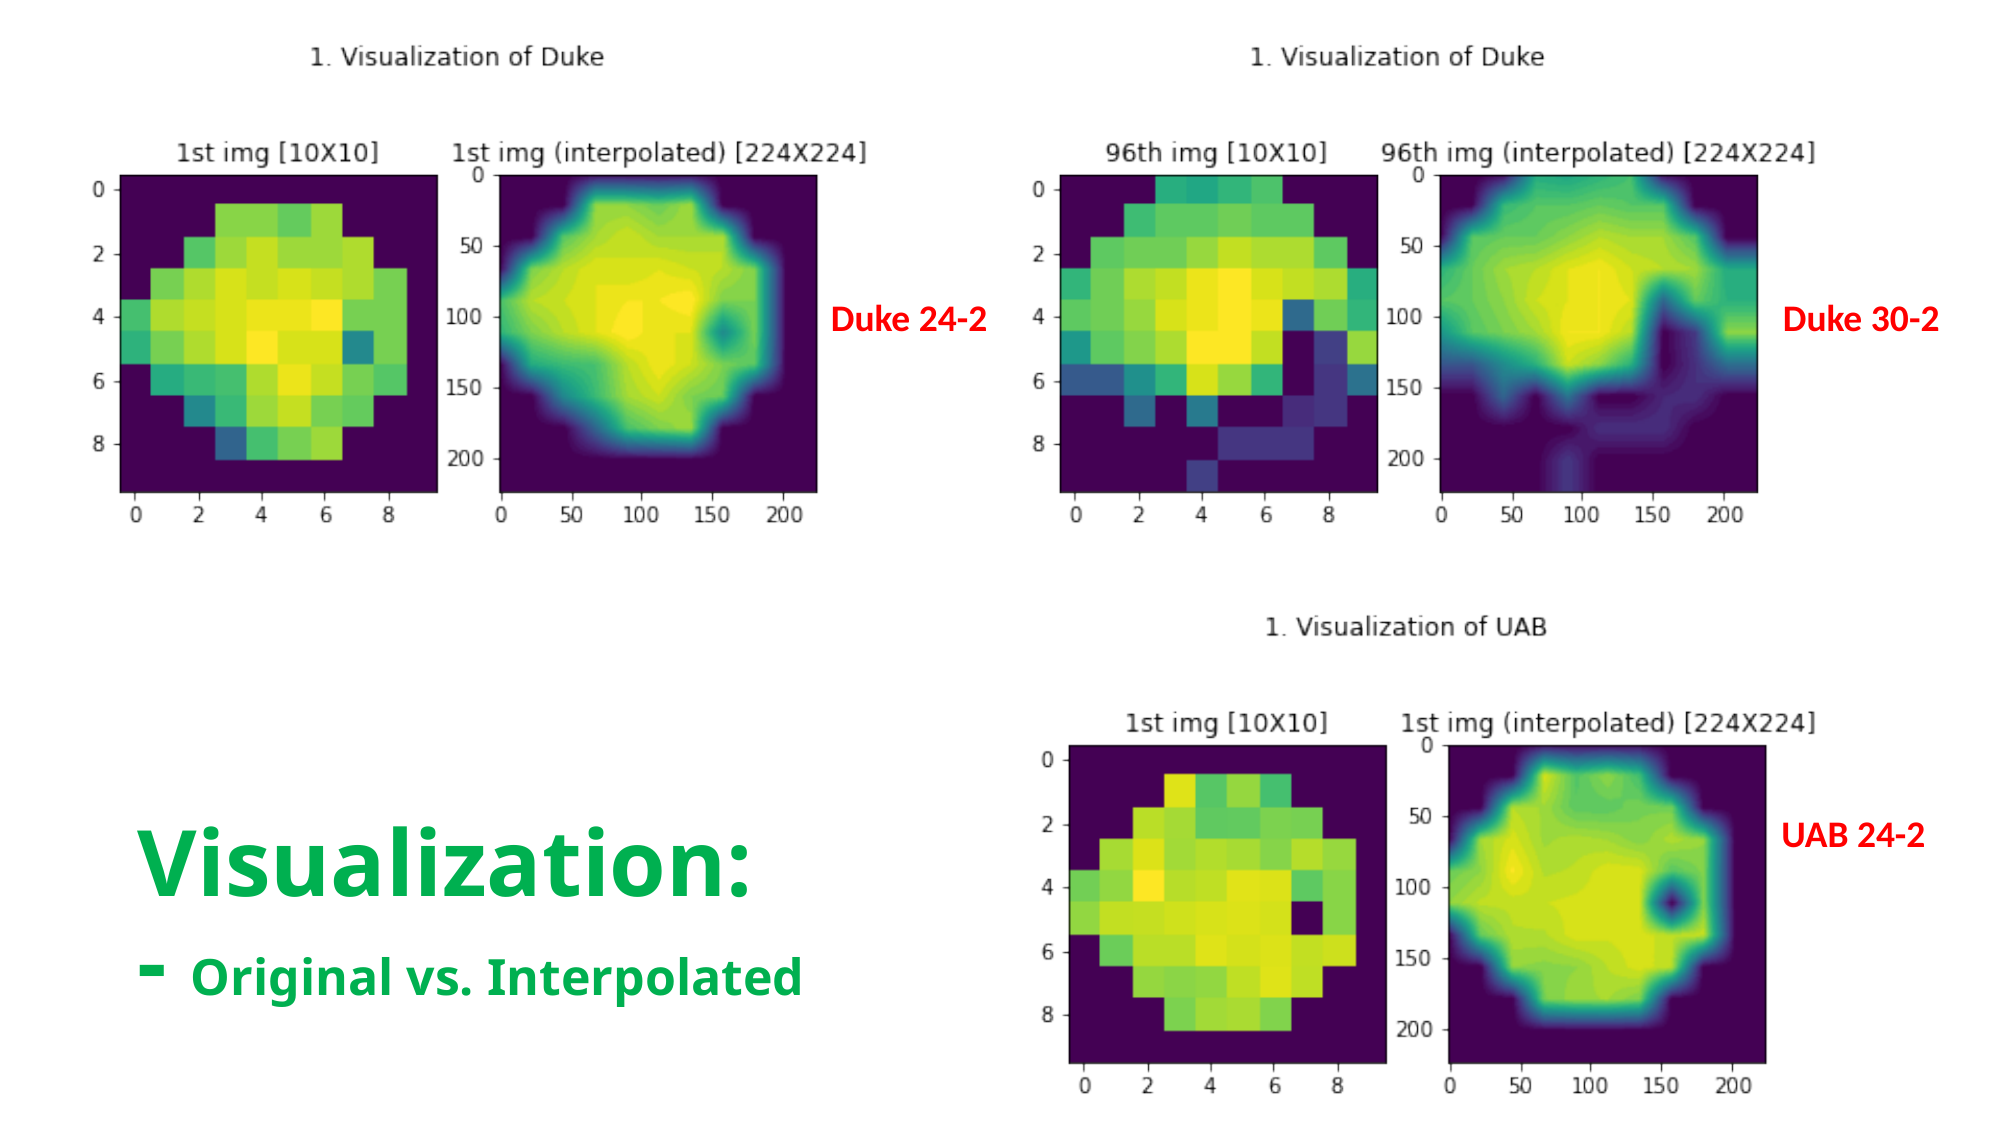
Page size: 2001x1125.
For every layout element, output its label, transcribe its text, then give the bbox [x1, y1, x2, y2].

title Visualization: - Original vs. Interpolated [122, 805, 825, 1027]
picture [1016, 31, 1830, 542]
text_box Duke 30-2 [1830, 286, 1991, 346]
picture [1025, 601, 1830, 1113]
picture [76, 31, 881, 542]
text_box UAB 24-2 [1830, 802, 1989, 863]
text_box Duke 24-2 [881, 286, 1016, 346]
